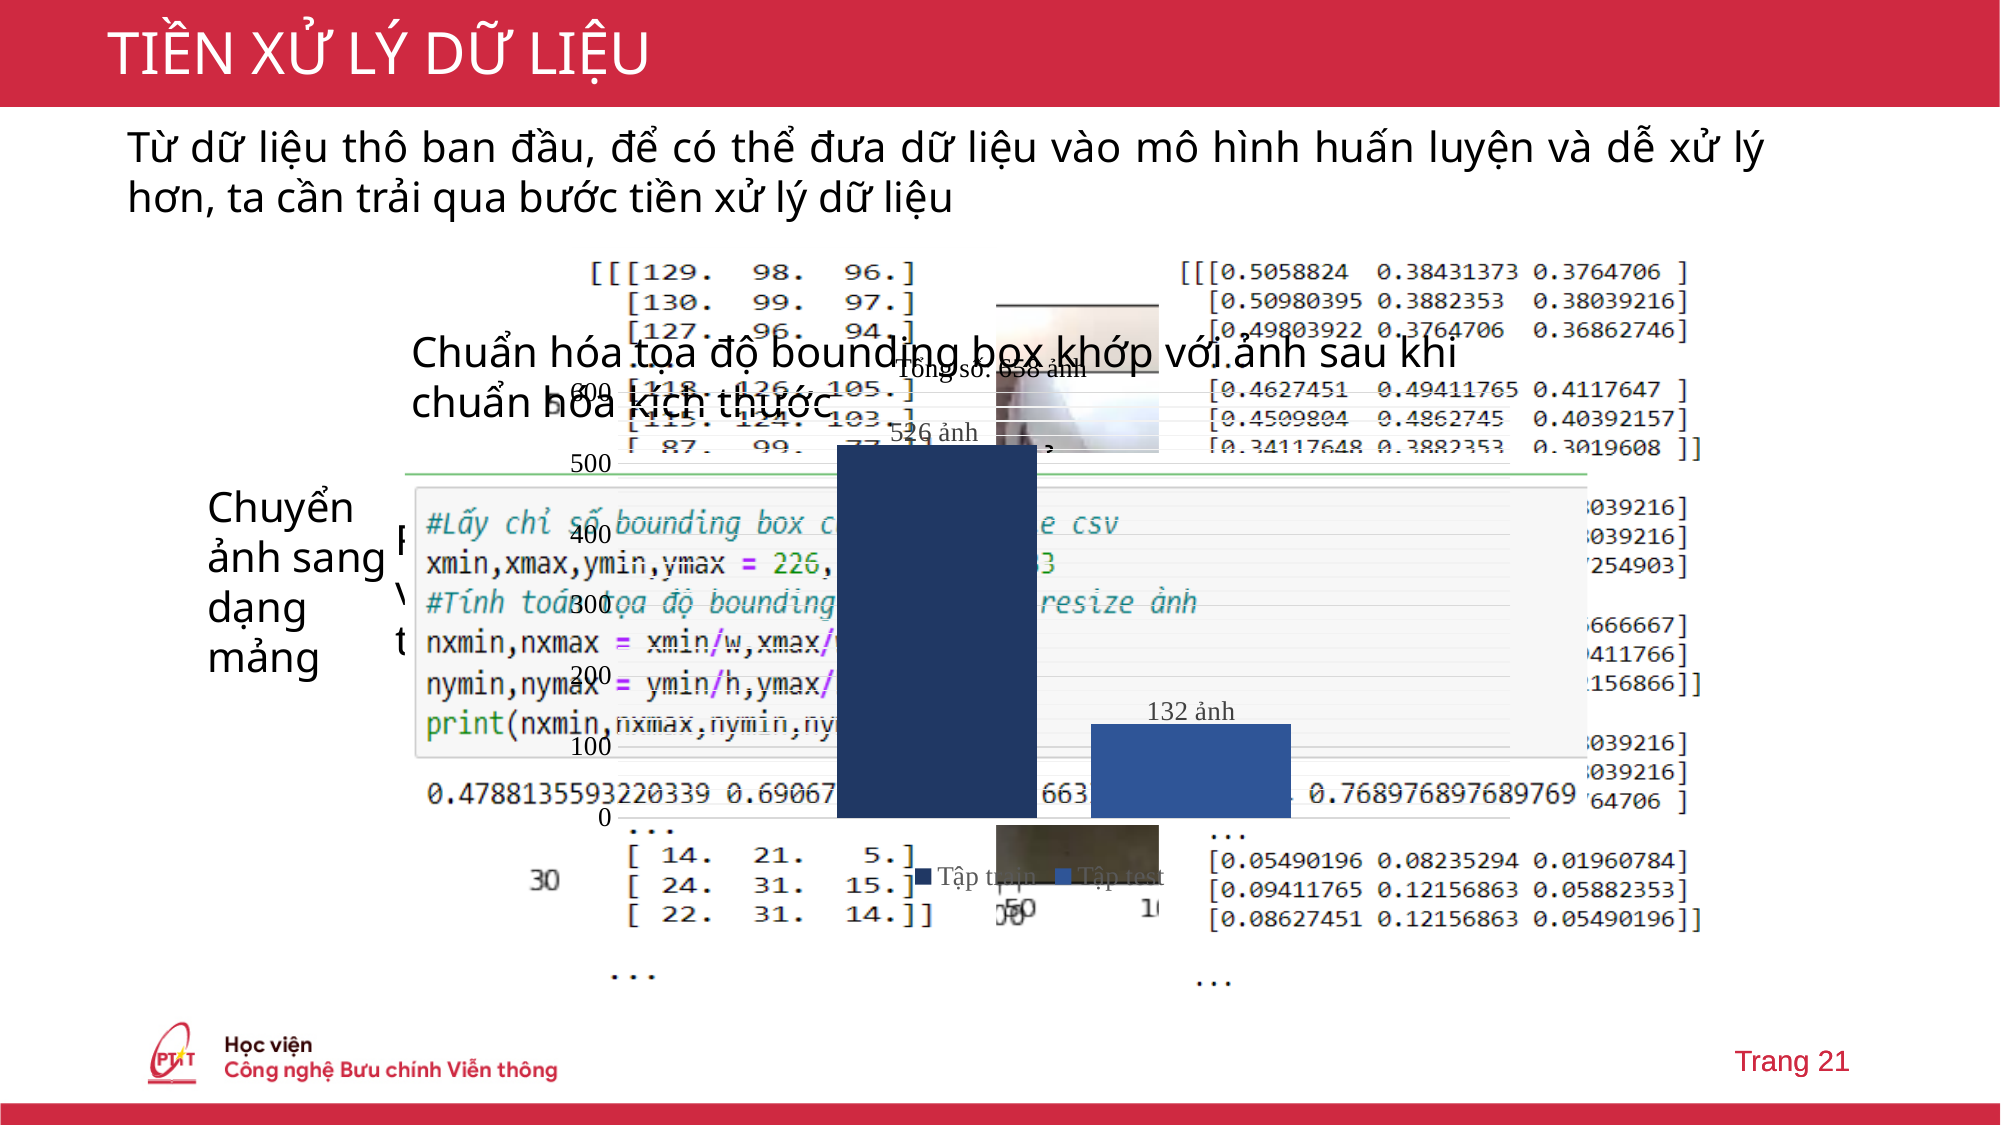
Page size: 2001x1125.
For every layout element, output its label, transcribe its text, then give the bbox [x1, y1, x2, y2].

text_box Từ dữ liệu thô ban đầu, để có thể đưa dữ liệu vào mô hình huấn luyện và dễ xử lý hơn, ta cần trải qua bước tiền xử lý dữ liệu [113, 113, 1782, 229]
chart [550, 299, 1530, 898]
text_box Chuẩn hóa tọa độ bounding box khớp với ảnh sau khi chuẩn hóa kích thước [396, 318, 507, 433]
picture [0, 0, 2001, 1125]
text_box Chuyển ảnh sang dạng mảng [192, 472, 404, 688]
text_box TIỀN XỬ LÝ DỮ LIỆU [93, 8, 887, 94]
